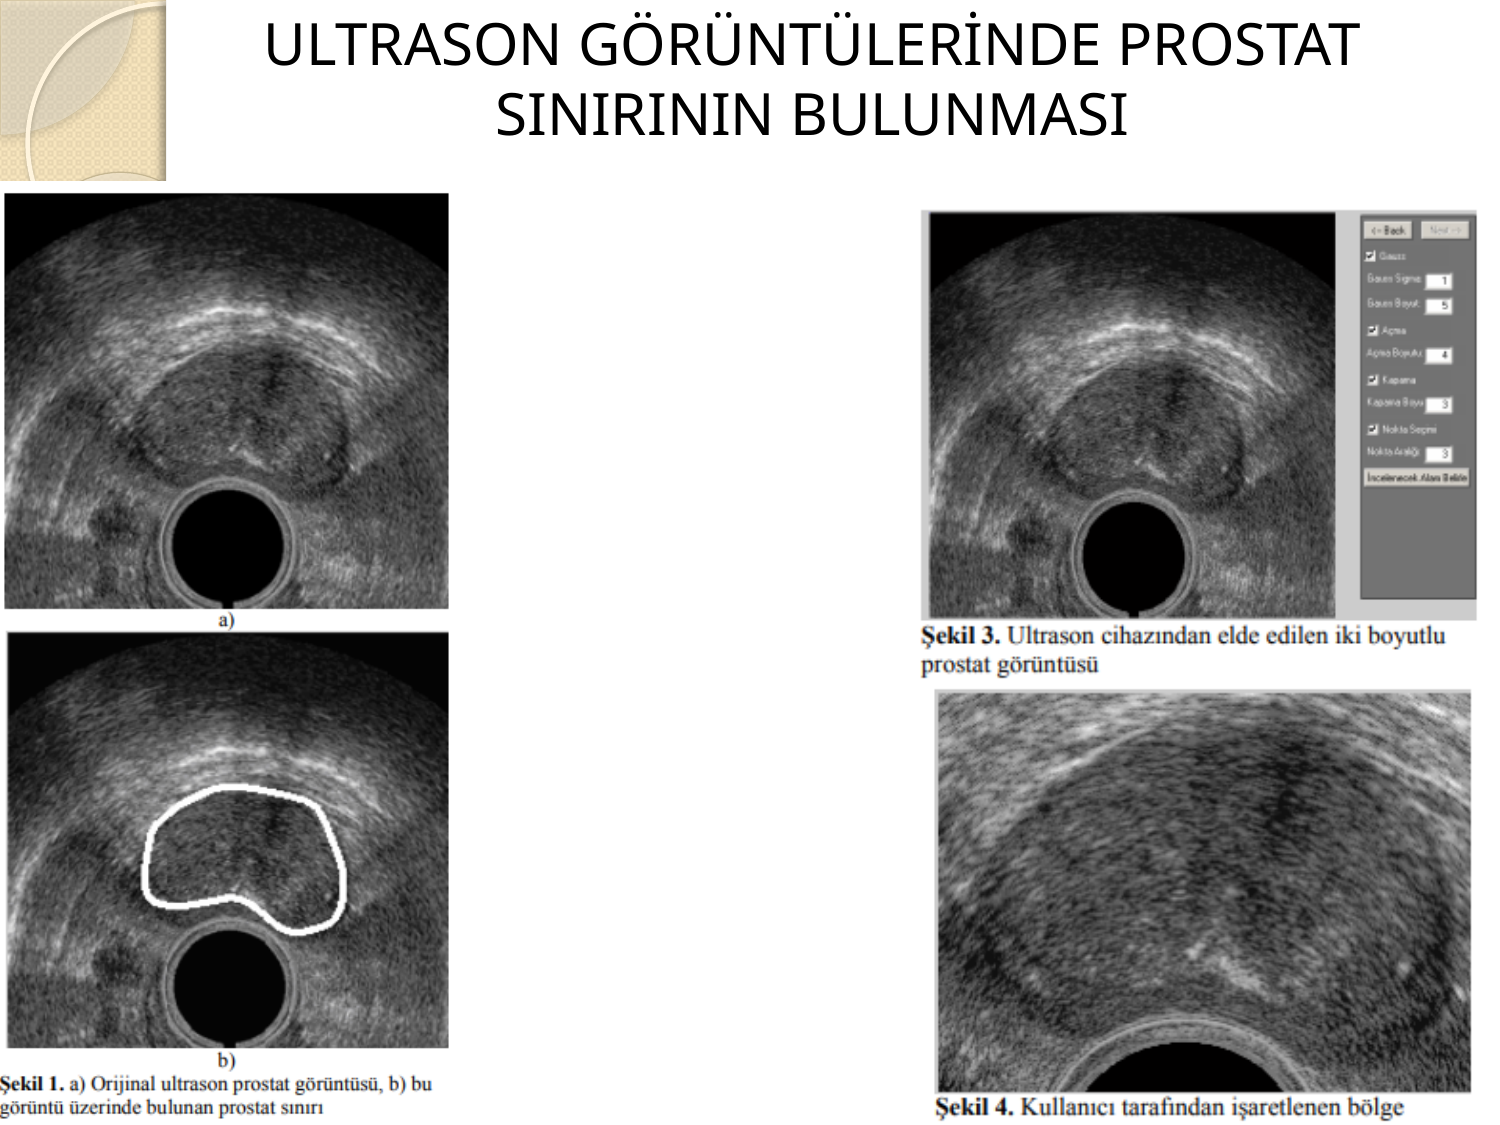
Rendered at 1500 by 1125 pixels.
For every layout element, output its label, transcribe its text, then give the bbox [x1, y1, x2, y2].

text_box ULTRASON GÖRÜNTÜLERİNDE PROSTAT SINIRININ BULUNMASI [174, 0, 1450, 155]
picture [0, 180, 452, 1125]
picture [912, 201, 1500, 1125]
